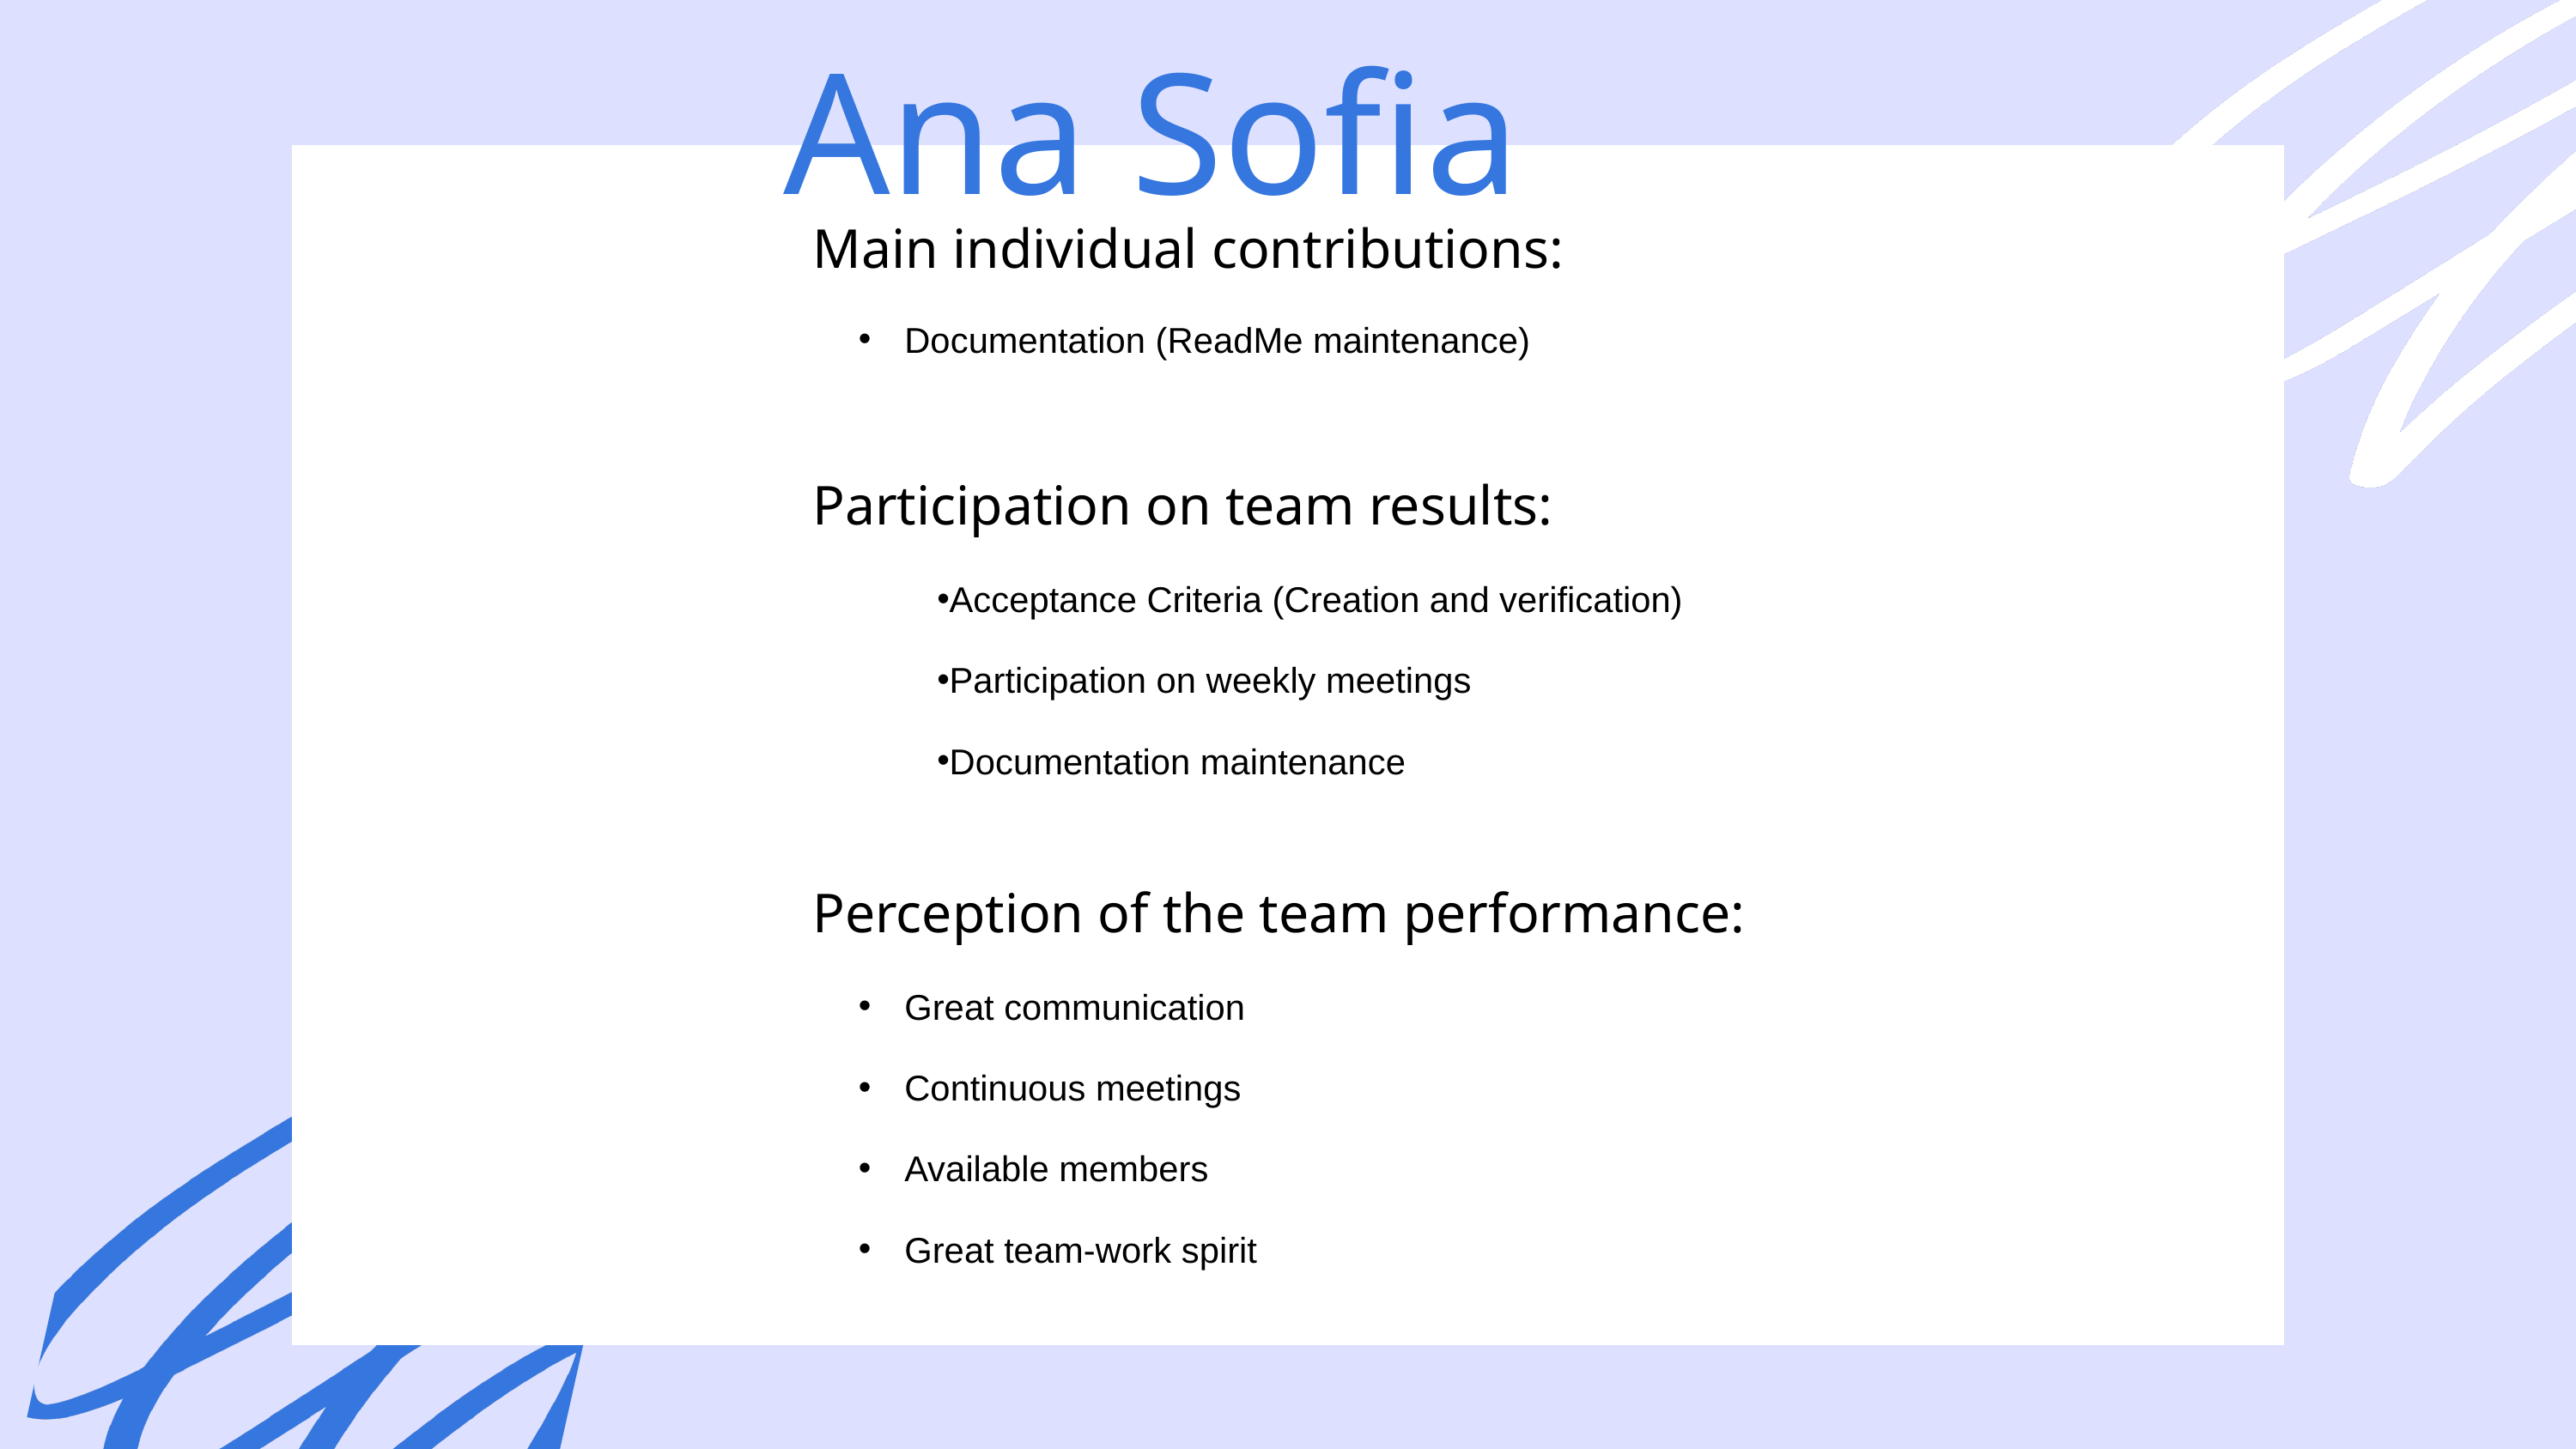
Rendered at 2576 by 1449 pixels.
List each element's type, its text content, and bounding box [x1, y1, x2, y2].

text_box Ana Sofia [783, 27, 1630, 143]
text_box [291, 144, 2285, 1345]
text_box [2123, 0, 2576, 552]
text_box [20, 991, 582, 1449]
